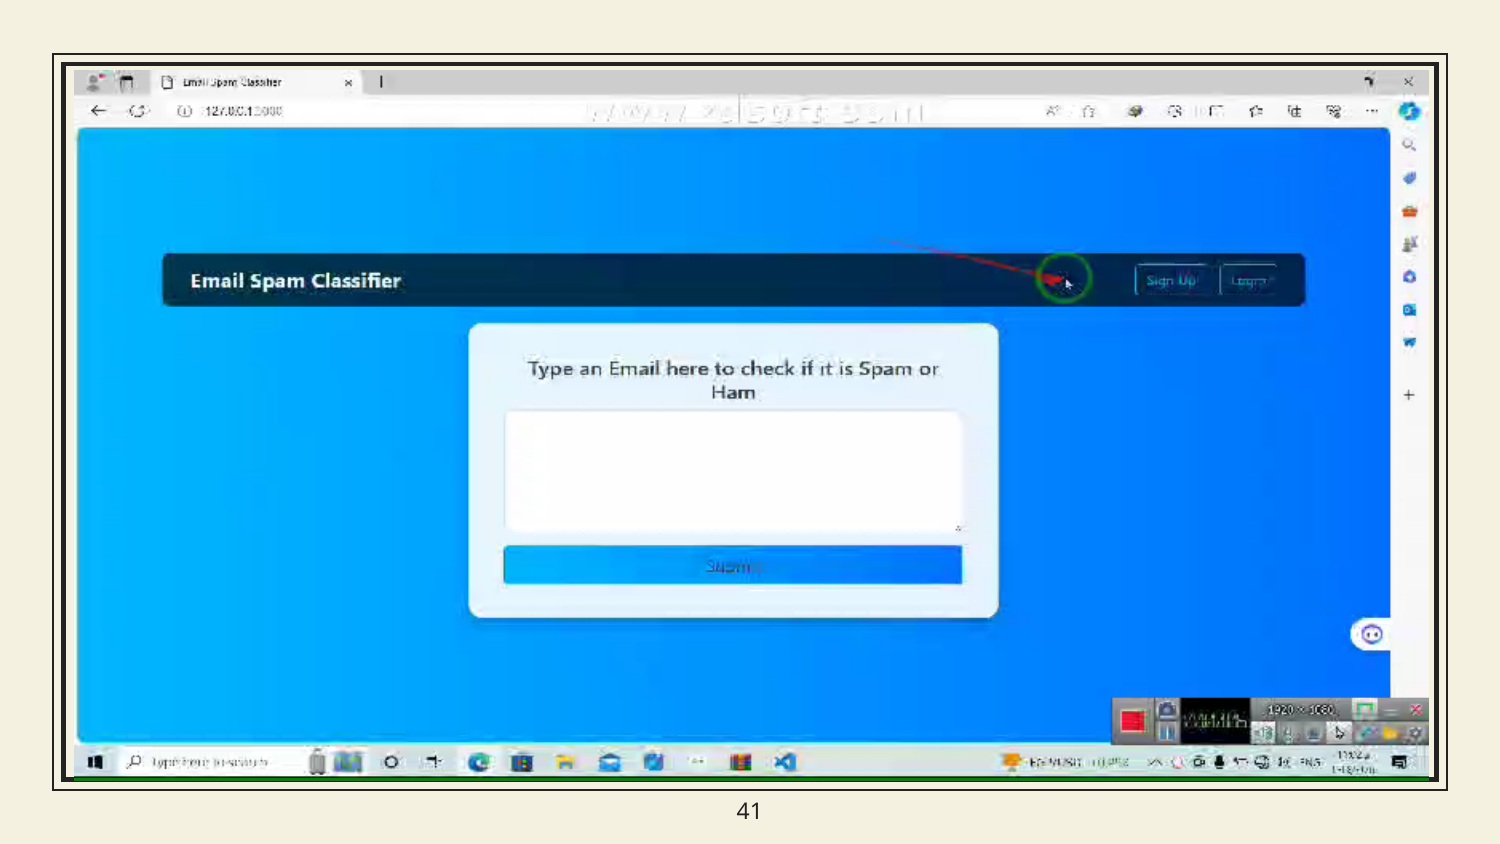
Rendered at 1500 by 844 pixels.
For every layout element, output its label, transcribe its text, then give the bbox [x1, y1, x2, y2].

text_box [73, 69, 1430, 782]
slide_number 41 [705, 791, 795, 832]
